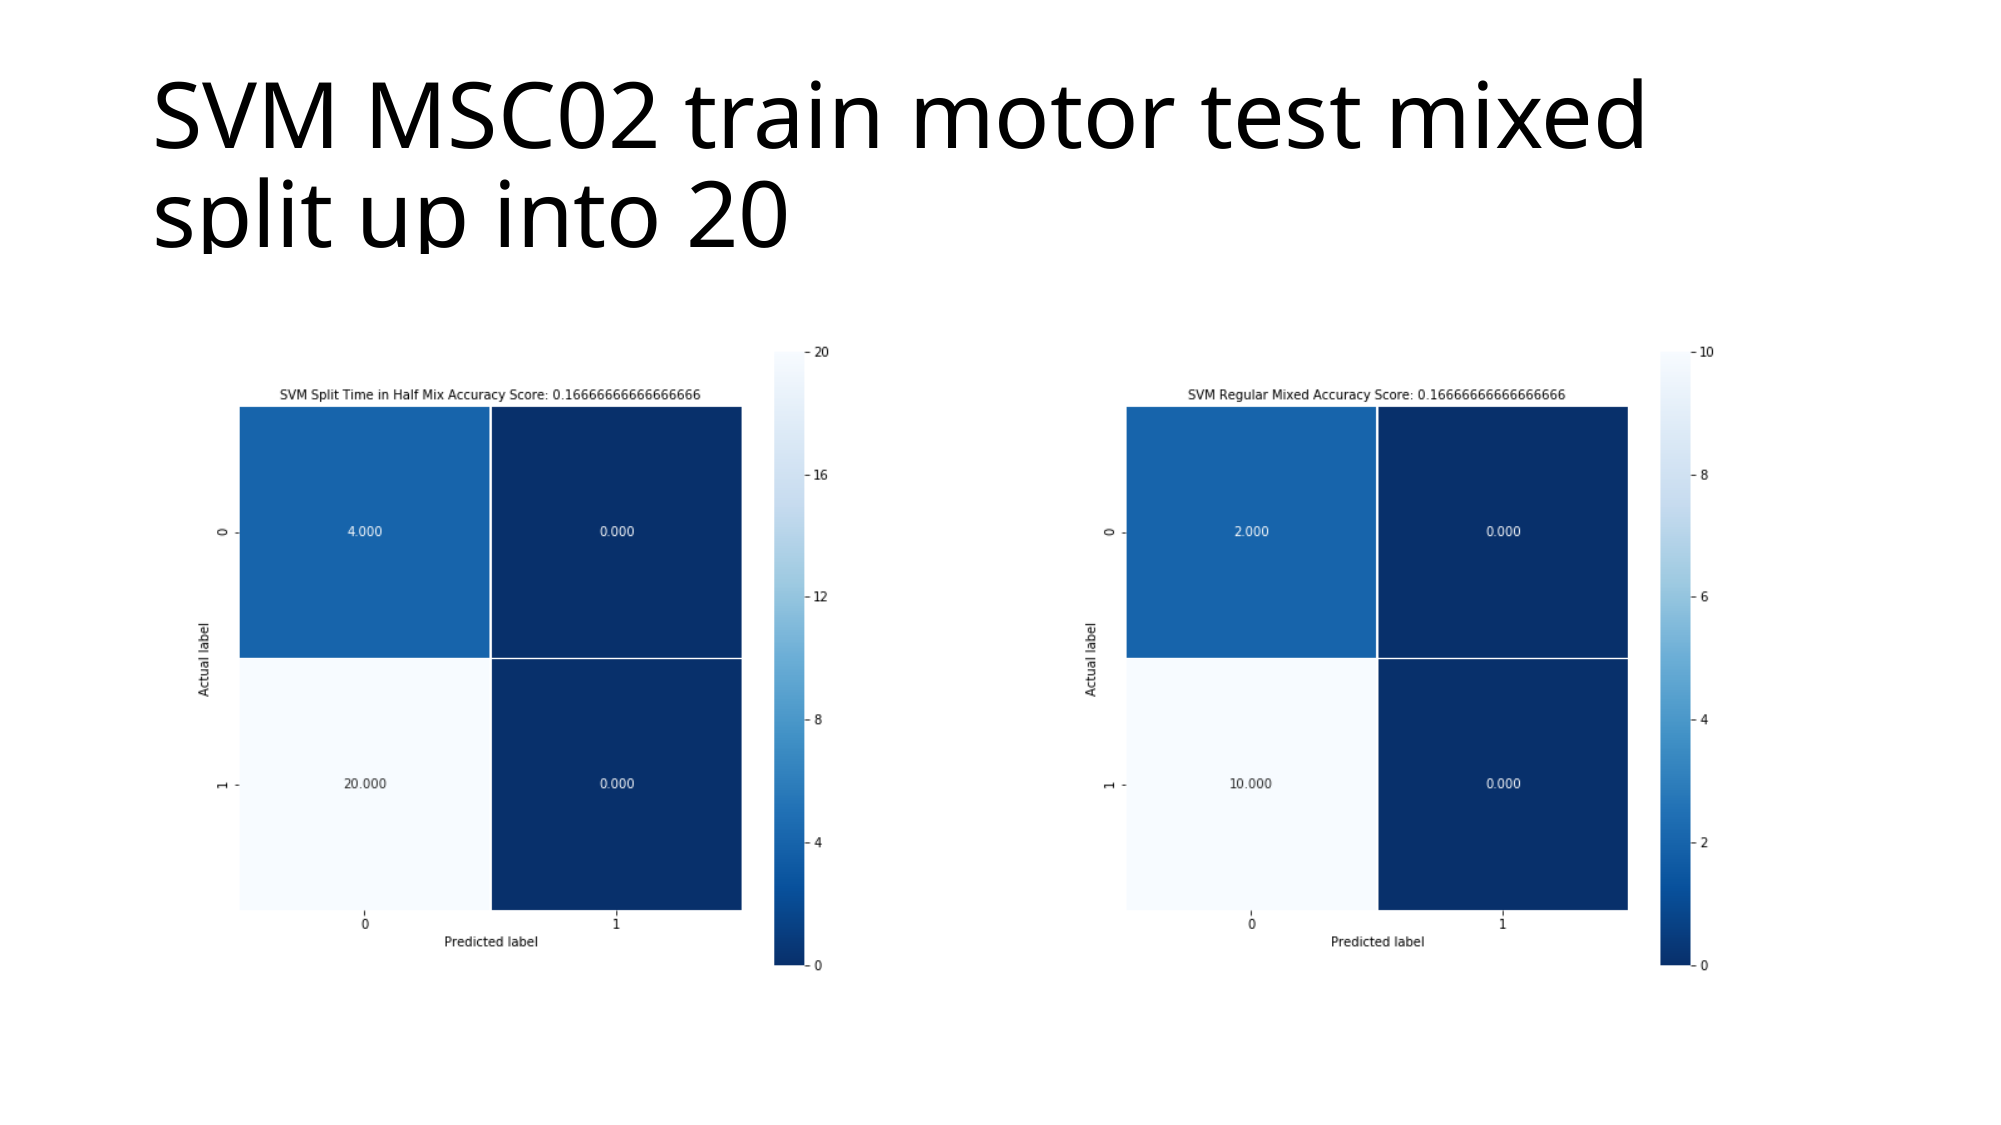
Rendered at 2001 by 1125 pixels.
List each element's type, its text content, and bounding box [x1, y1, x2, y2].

picture [137, 254, 950, 1067]
title SVM MSC02 train motor test mixed split up into 20 [137, 59, 1863, 278]
picture [1024, 254, 1836, 1067]
